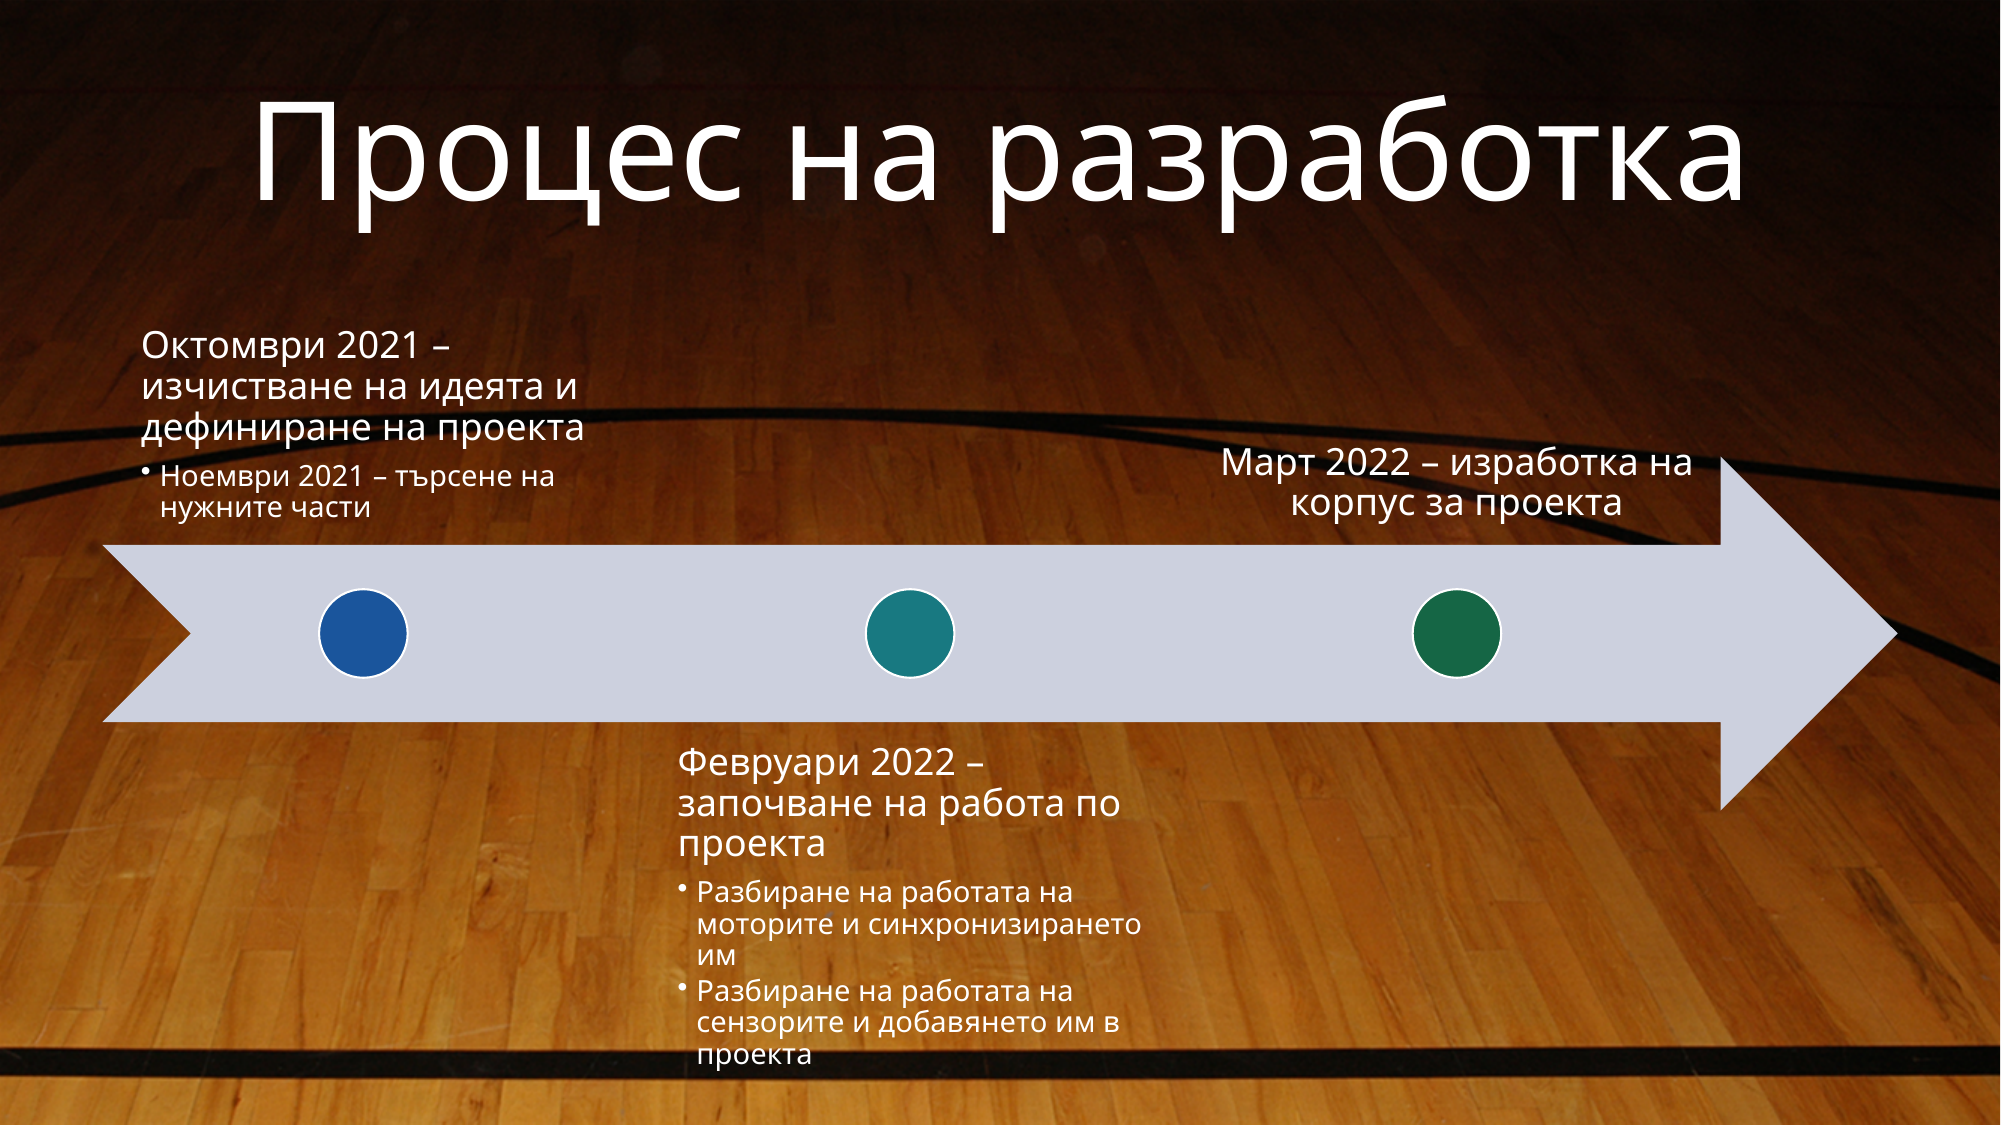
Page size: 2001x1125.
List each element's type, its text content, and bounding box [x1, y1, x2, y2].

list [102, 190, 1898, 1077]
title Процес на разработка [174, 50, 1825, 190]
picture [0, 0, 2001, 1125]
